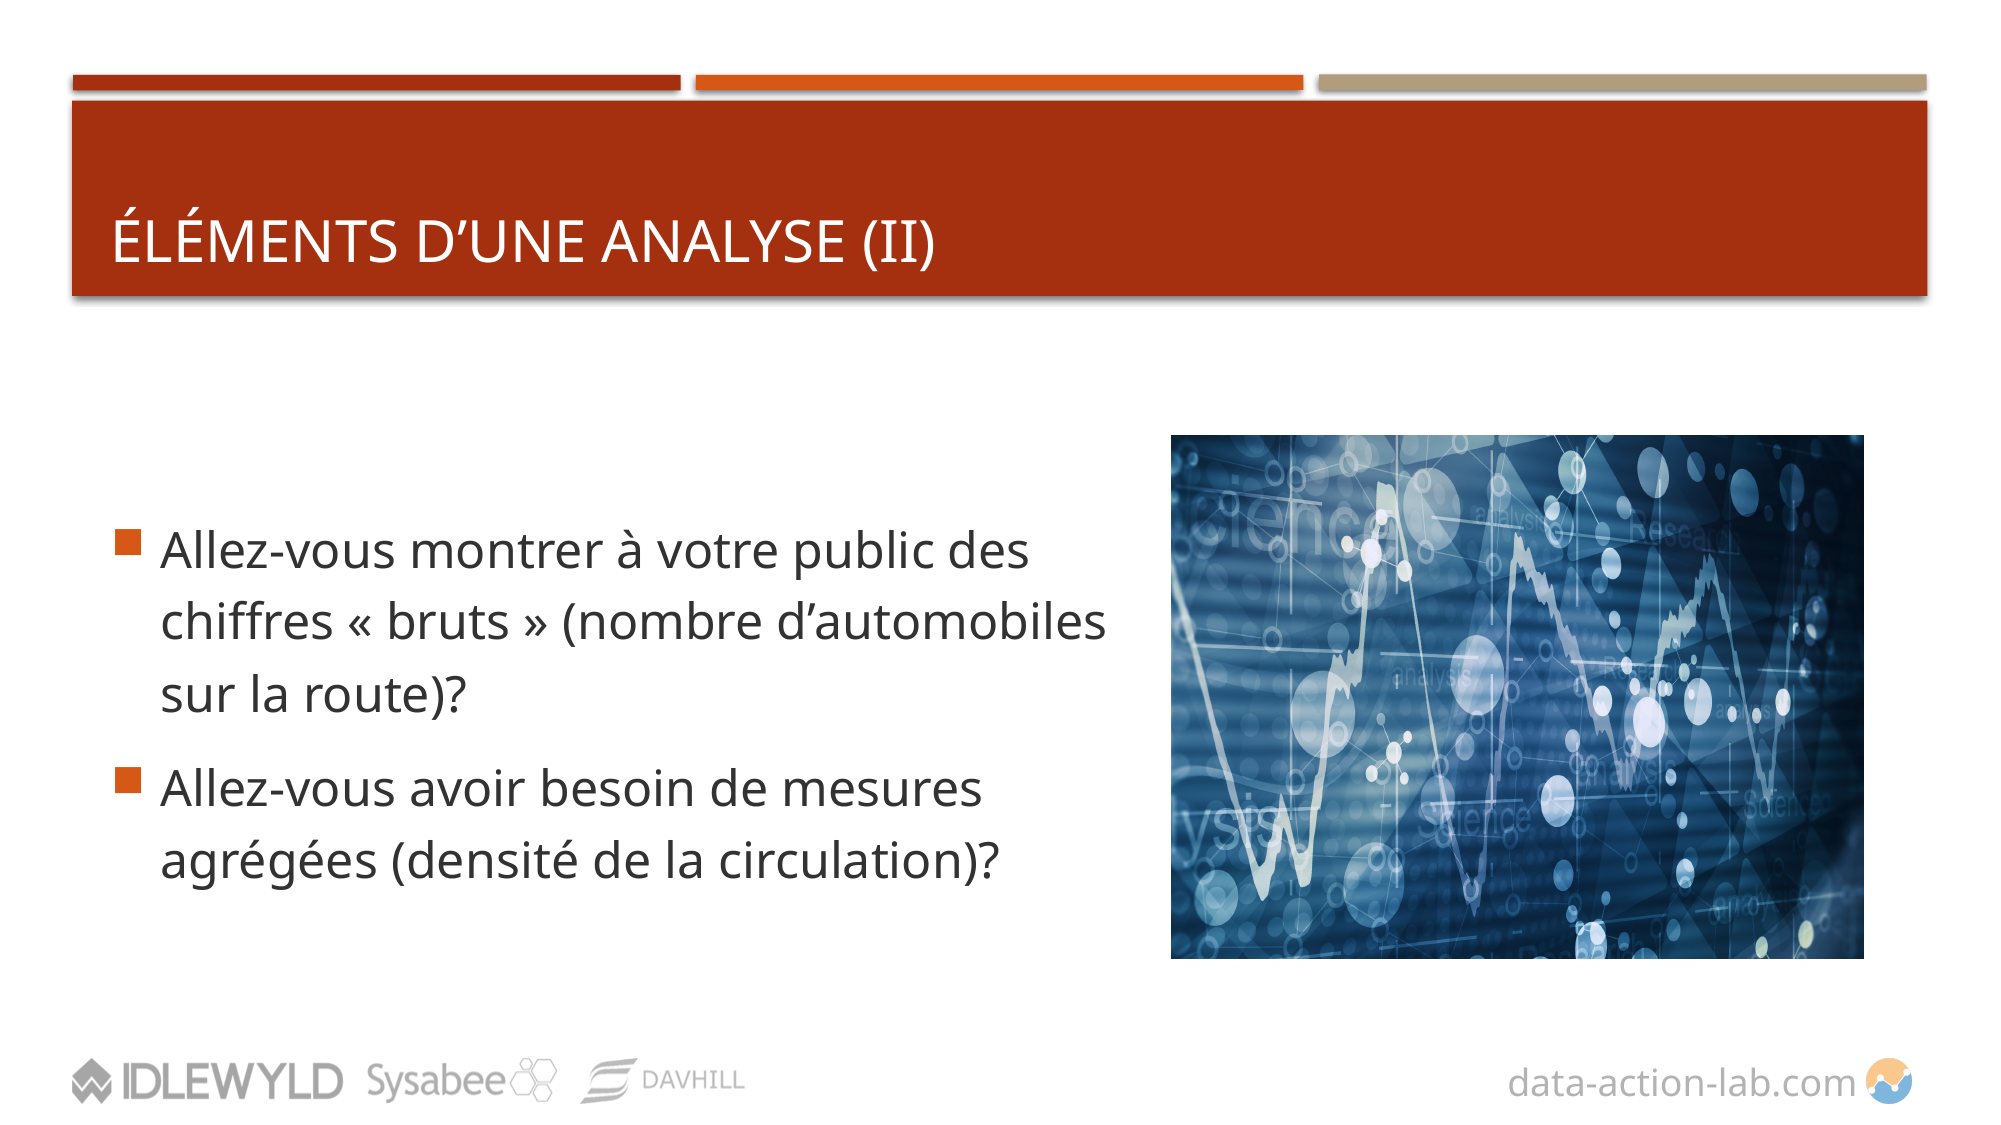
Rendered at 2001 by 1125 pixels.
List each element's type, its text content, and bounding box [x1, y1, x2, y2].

picture [72, 1058, 745, 1104]
picture [1170, 434, 1865, 960]
list Allez-vous montrer à votre public des chiffres « bruts » (nombre d’automobiles sur la route)? Allez-vous avoir besoin de mesures agrégées (densité de la circulation)? [95, 357, 1134, 1037]
title ÉLÉMENTS D’UNE ANALYSE (II) [95, 115, 1905, 282]
